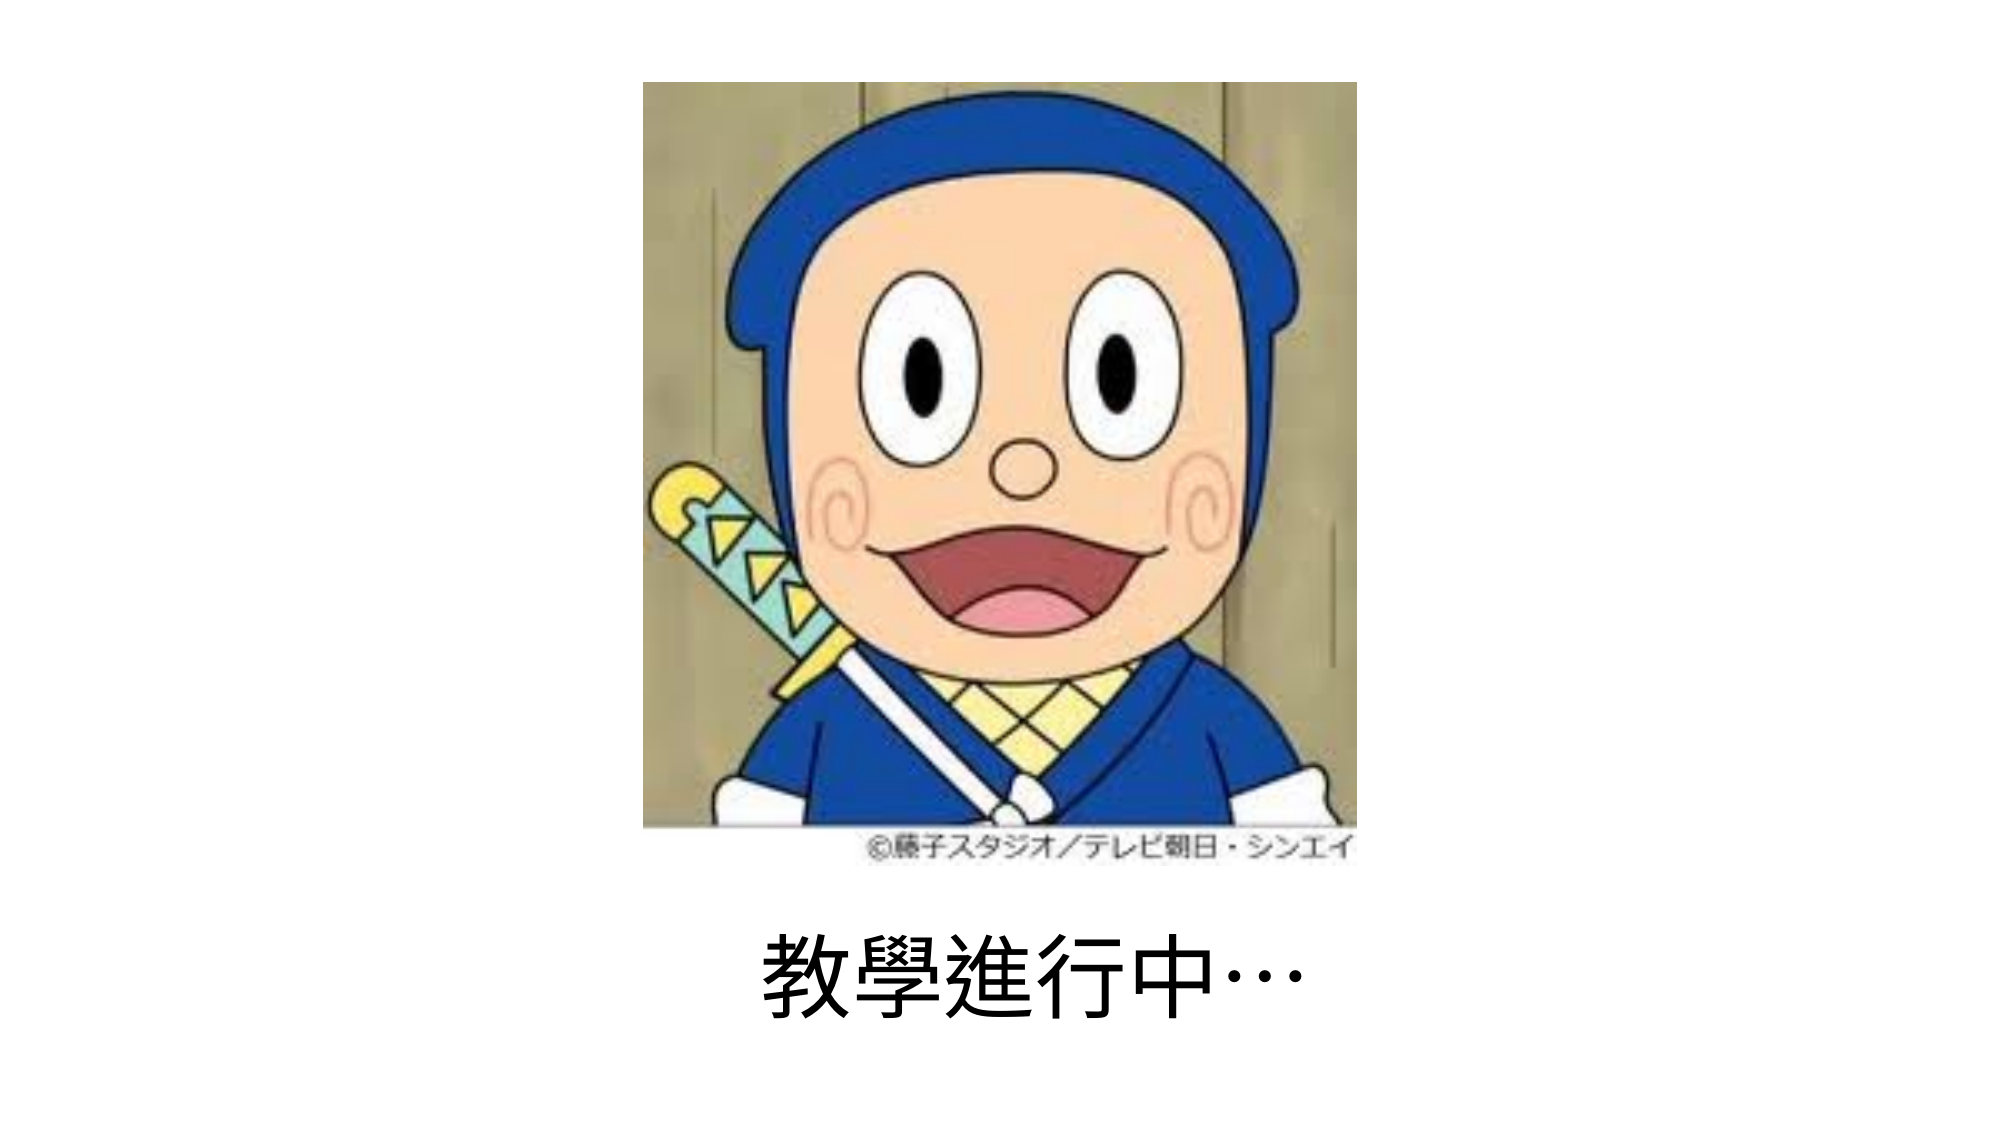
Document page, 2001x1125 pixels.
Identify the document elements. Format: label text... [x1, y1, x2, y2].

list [643, 82, 1357, 866]
text_box 教學進行中… [745, 912, 1326, 1038]
